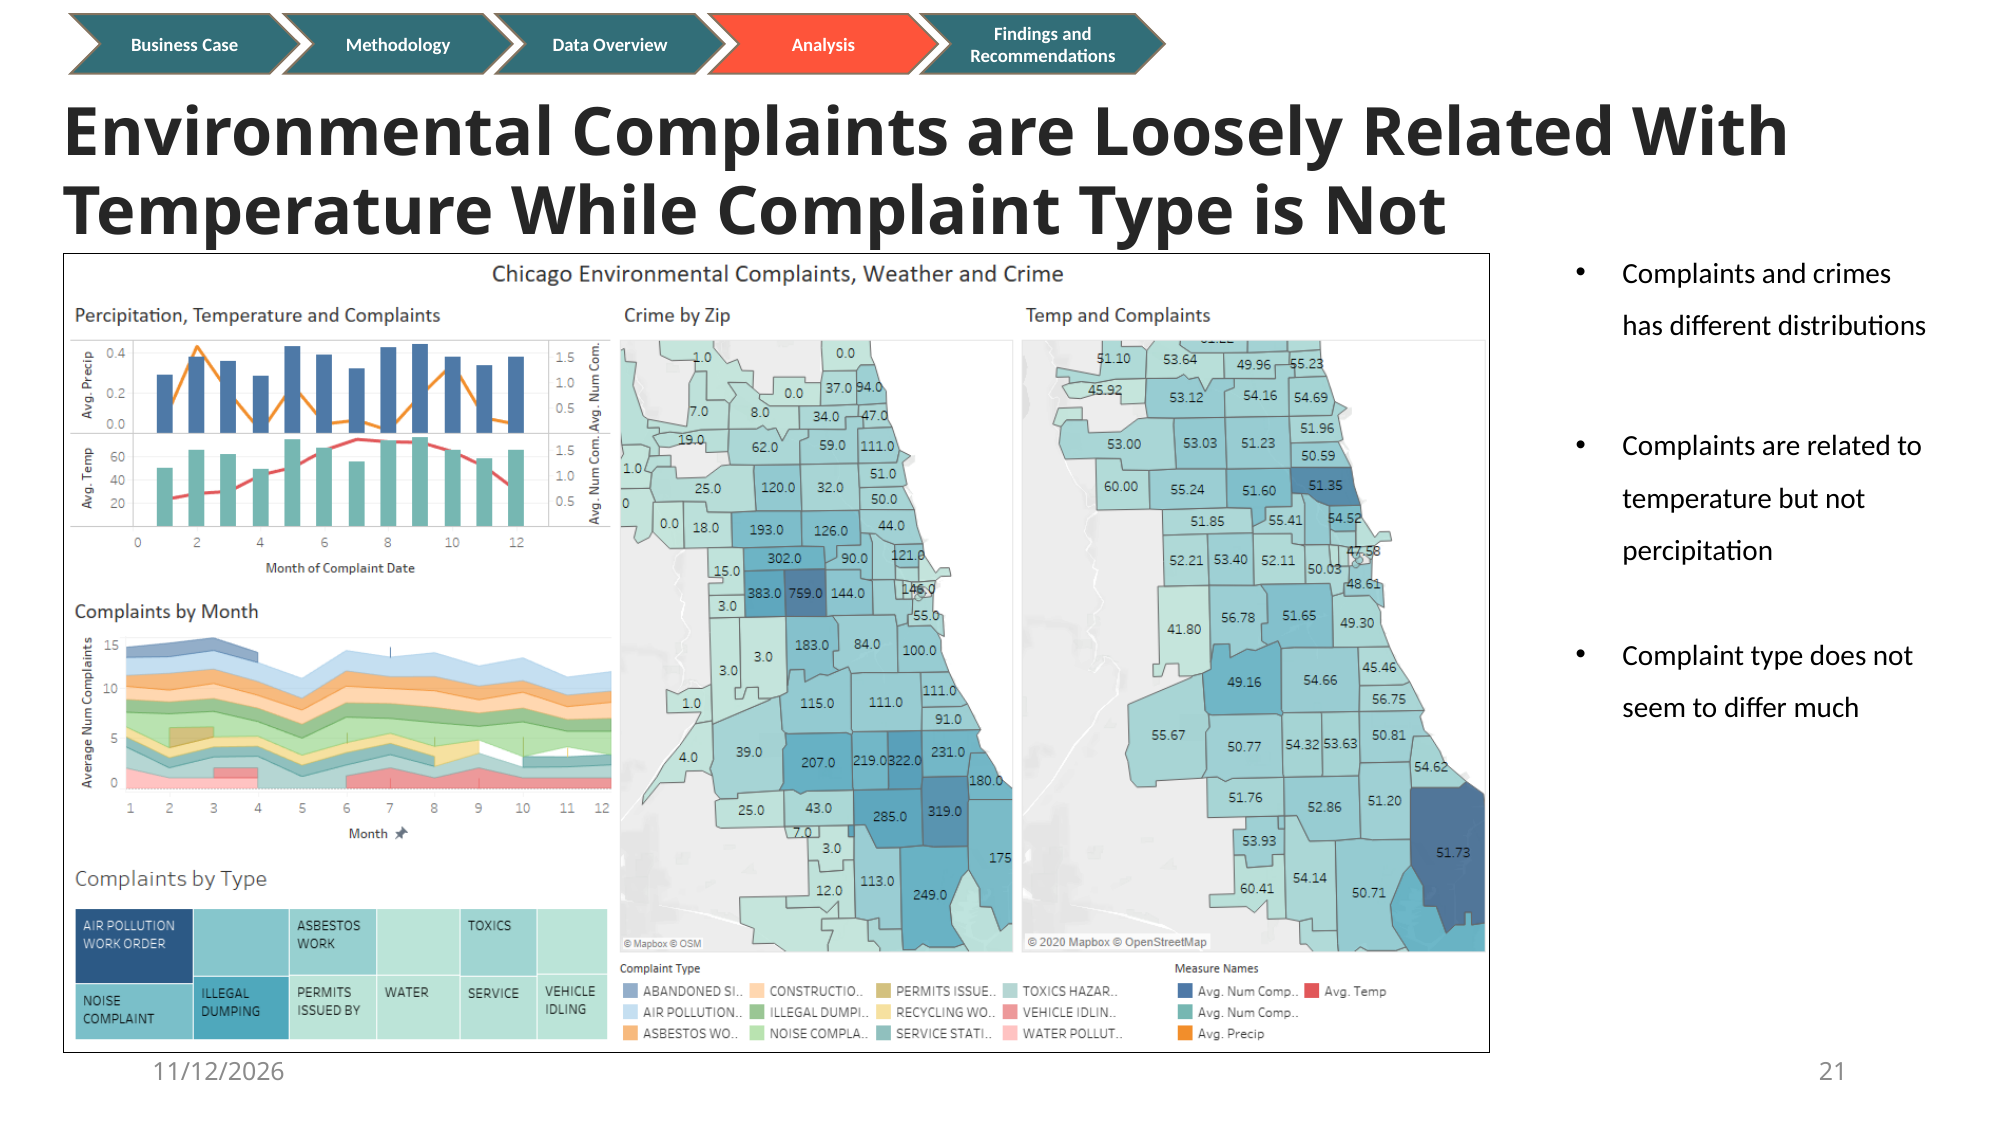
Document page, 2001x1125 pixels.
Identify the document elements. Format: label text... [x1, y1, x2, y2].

text_box Complaints and crimes has different distributions Complaints are related to temperature but not percipitation Complaint type does not seem to differ much [1560, 229, 1951, 732]
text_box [70, 14, 1165, 74]
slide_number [137, 1053, 588, 1103]
picture [62, 253, 1490, 1053]
text_box Environmental Complaints are Loosely Related With Temperature While Complaint Type is Not [62, 88, 1938, 249]
slide_number 21 [1412, 1042, 1863, 1103]
